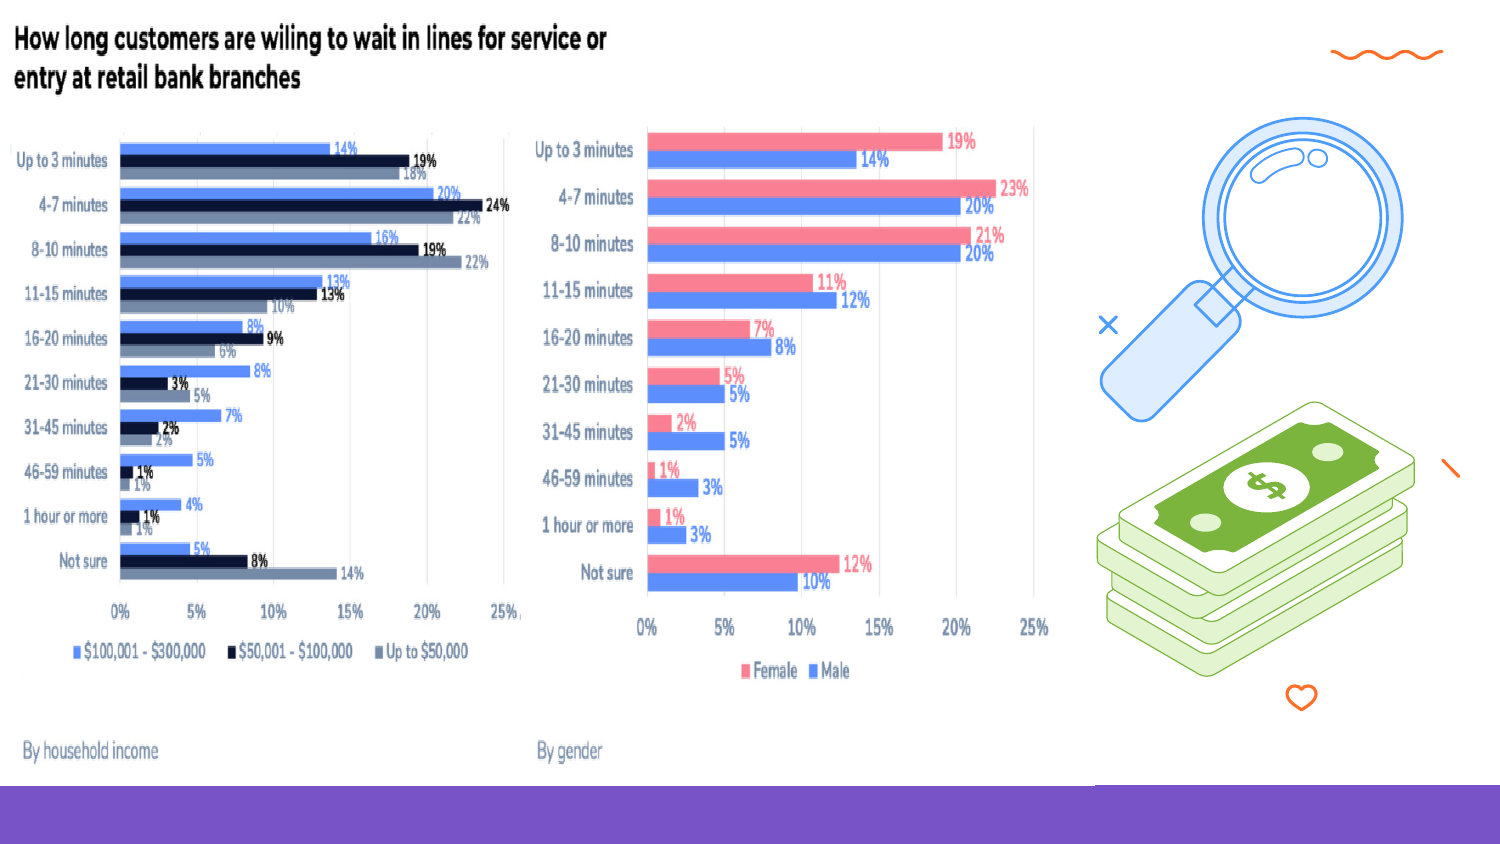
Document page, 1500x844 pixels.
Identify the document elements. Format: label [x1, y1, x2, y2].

picture [0, 0, 1500, 844]
text_box [1099, 116, 1416, 677]
